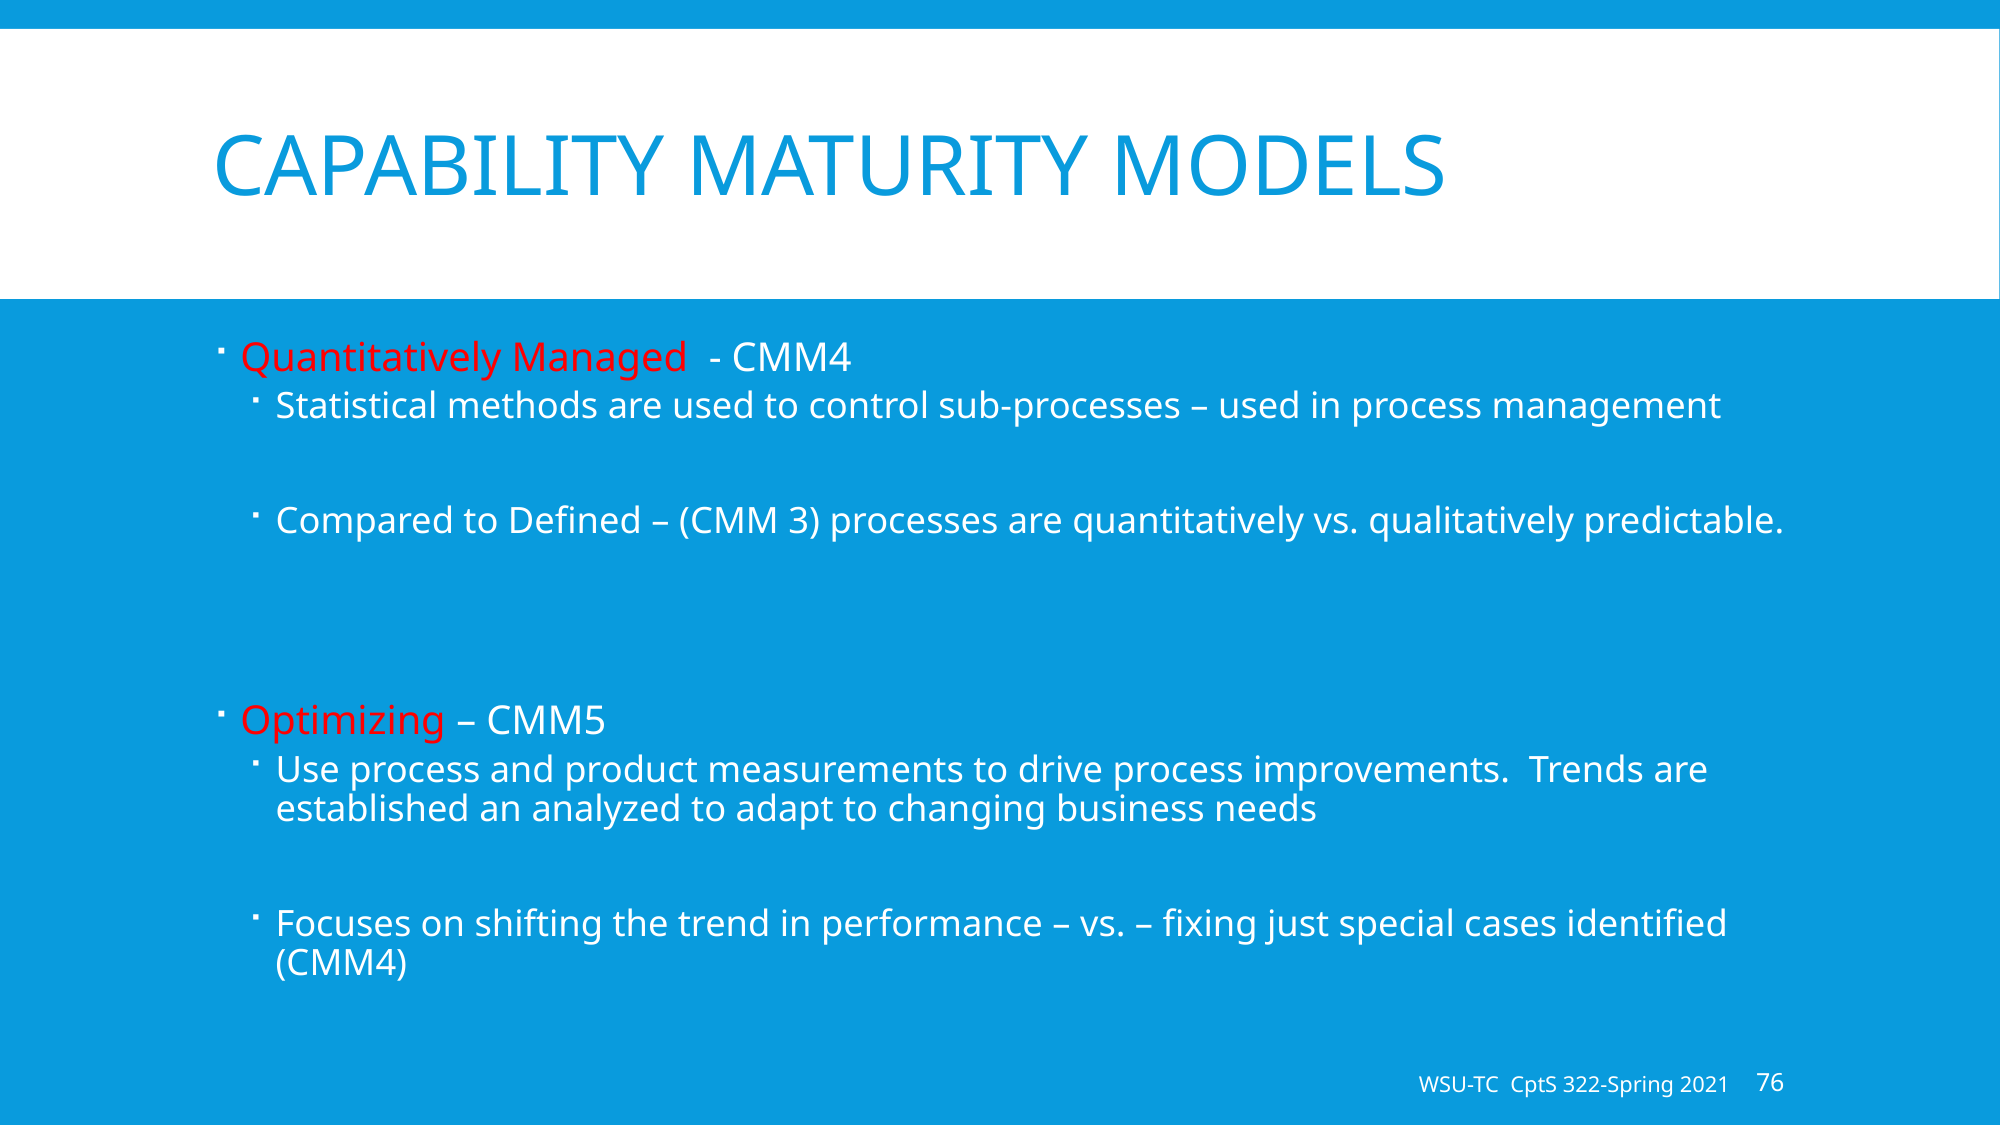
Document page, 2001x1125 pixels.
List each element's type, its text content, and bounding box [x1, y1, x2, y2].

slide_number 76 [1748, 1053, 1904, 1114]
footer WSU-TC CptS 322-Spring 2021 [918, 1053, 1746, 1114]
list Quantitatively Managed - CMM4 Statistical methods are used to control sub-processes – used in process management Compared to Defined – (CMM 3) processes are quantitatively vs. qualitatively predictable. Optimizing – CMM5 Use process and product measurements to drive process improvements. Trends are established an analyzed to adapt to changing business needs Focuses on shifting the trend in performance – vs. – fixing just special cases identified (CMM4) [197, 329, 1803, 1020]
title Capability Maturity Models [197, 46, 1803, 295]
